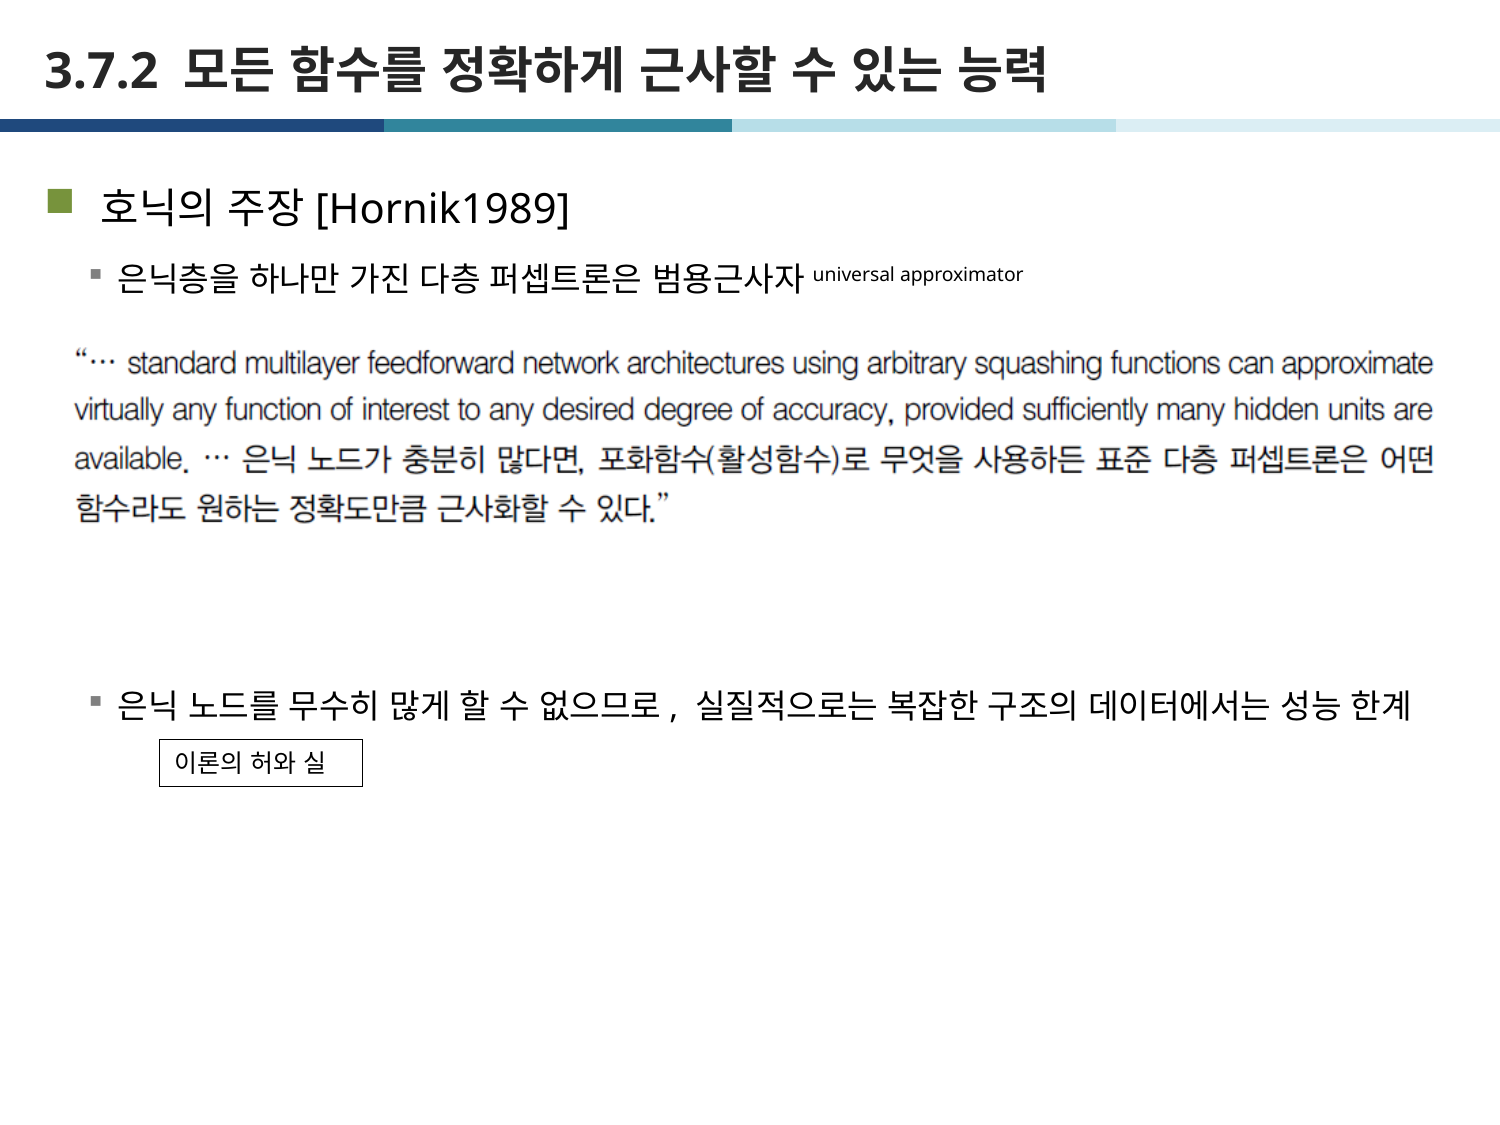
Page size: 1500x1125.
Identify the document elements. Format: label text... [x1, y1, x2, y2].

title 3.7.2 모든 함수를 정확하게 근사할 수 있는 능력 [29, 23, 1270, 114]
list 호닉의 주장[Hornik1989] 은닉층을 하나만 가진 다층 퍼셉트론은 범용근사자universal approximator 은닉 노드를 무수히 많게 할 수 없으므로, 실질적으로는 복잡한 구조의 데이터에서는 성능 한계 [29, 148, 1471, 1083]
text_box 이론의 허와 실 [159, 739, 363, 787]
picture [66, 337, 1439, 529]
